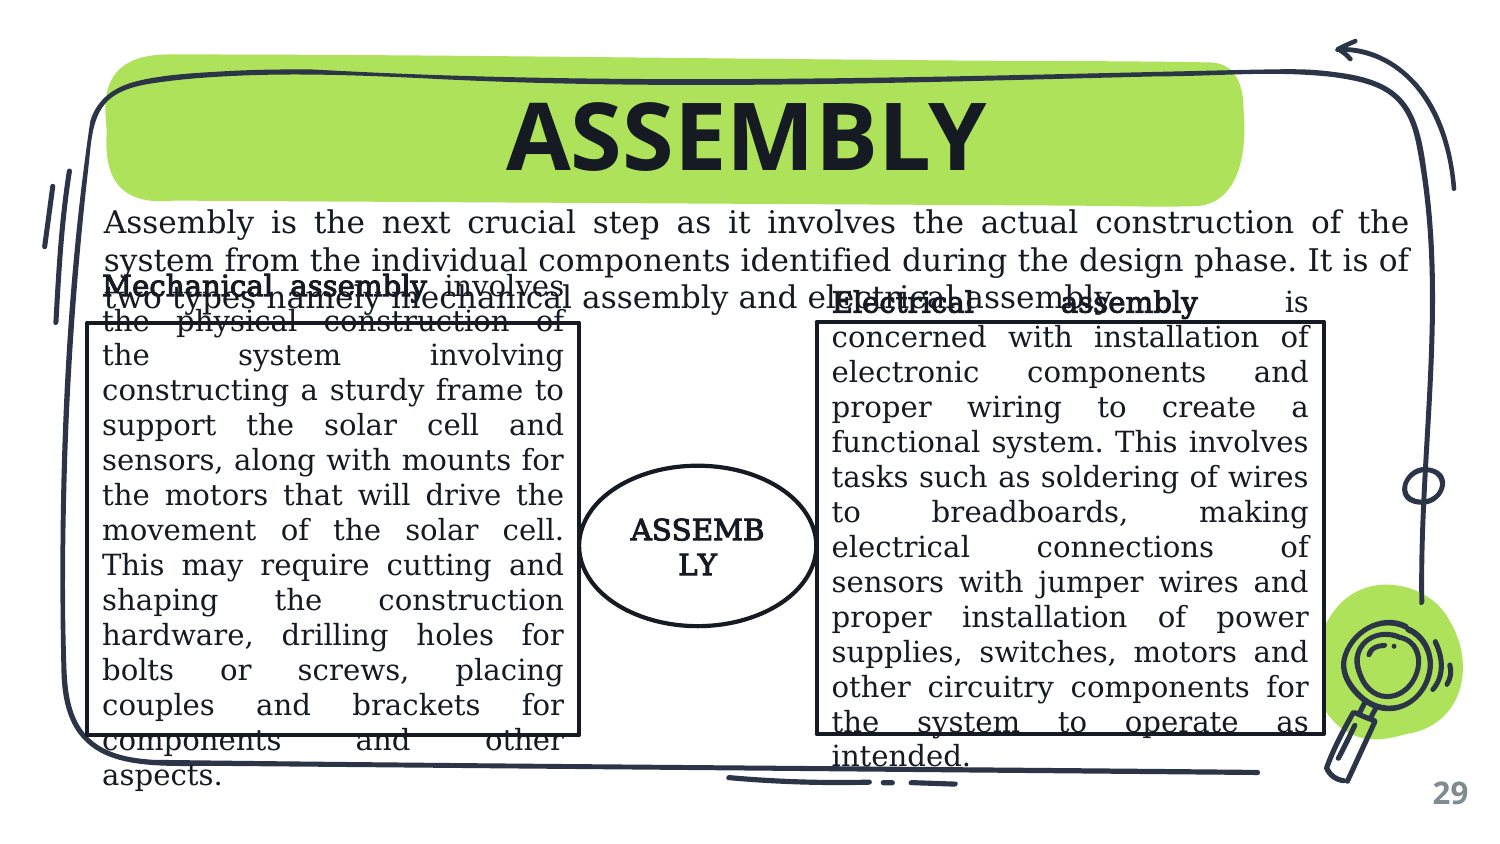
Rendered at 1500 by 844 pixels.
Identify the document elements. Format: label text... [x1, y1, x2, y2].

text_box [1430, 639, 1444, 693]
text_box ASSEMBLY [576, 463, 815, 629]
title ASSEMBLY [415, 107, 1078, 173]
slide_number 29 [1378, 769, 1469, 820]
text_box Mechanical assembly involves the physical construction of the system involving constructing a sturdy frame to support the solar cell and sensors, along with mounts for the motors that will drive the movement of the solar cell. This may require cutting and shaping the construction hardware, drilling holes for bolts or screws, placing couples and brackets for components and other aspects. [85, 321, 581, 737]
text_box [1444, 662, 1454, 687]
text_box [1324, 619, 1433, 784]
text_box Electrical assembly is concerned with installation of electronic components and proper wiring to create a functional system. This involves tasks such as soldering of wires to breadboards, making electrical connections of sensors with jumper wires and proper installation of power supplies, switches, motors and other circuitry components for the system to operate as intended. [815, 320, 1326, 736]
list Assembly is the next crucial step as it involves the actual construction of the system from the individual components identified during the design phase. It is of two types namely mechanical assembly and electrical assembly [87, 202, 1412, 323]
